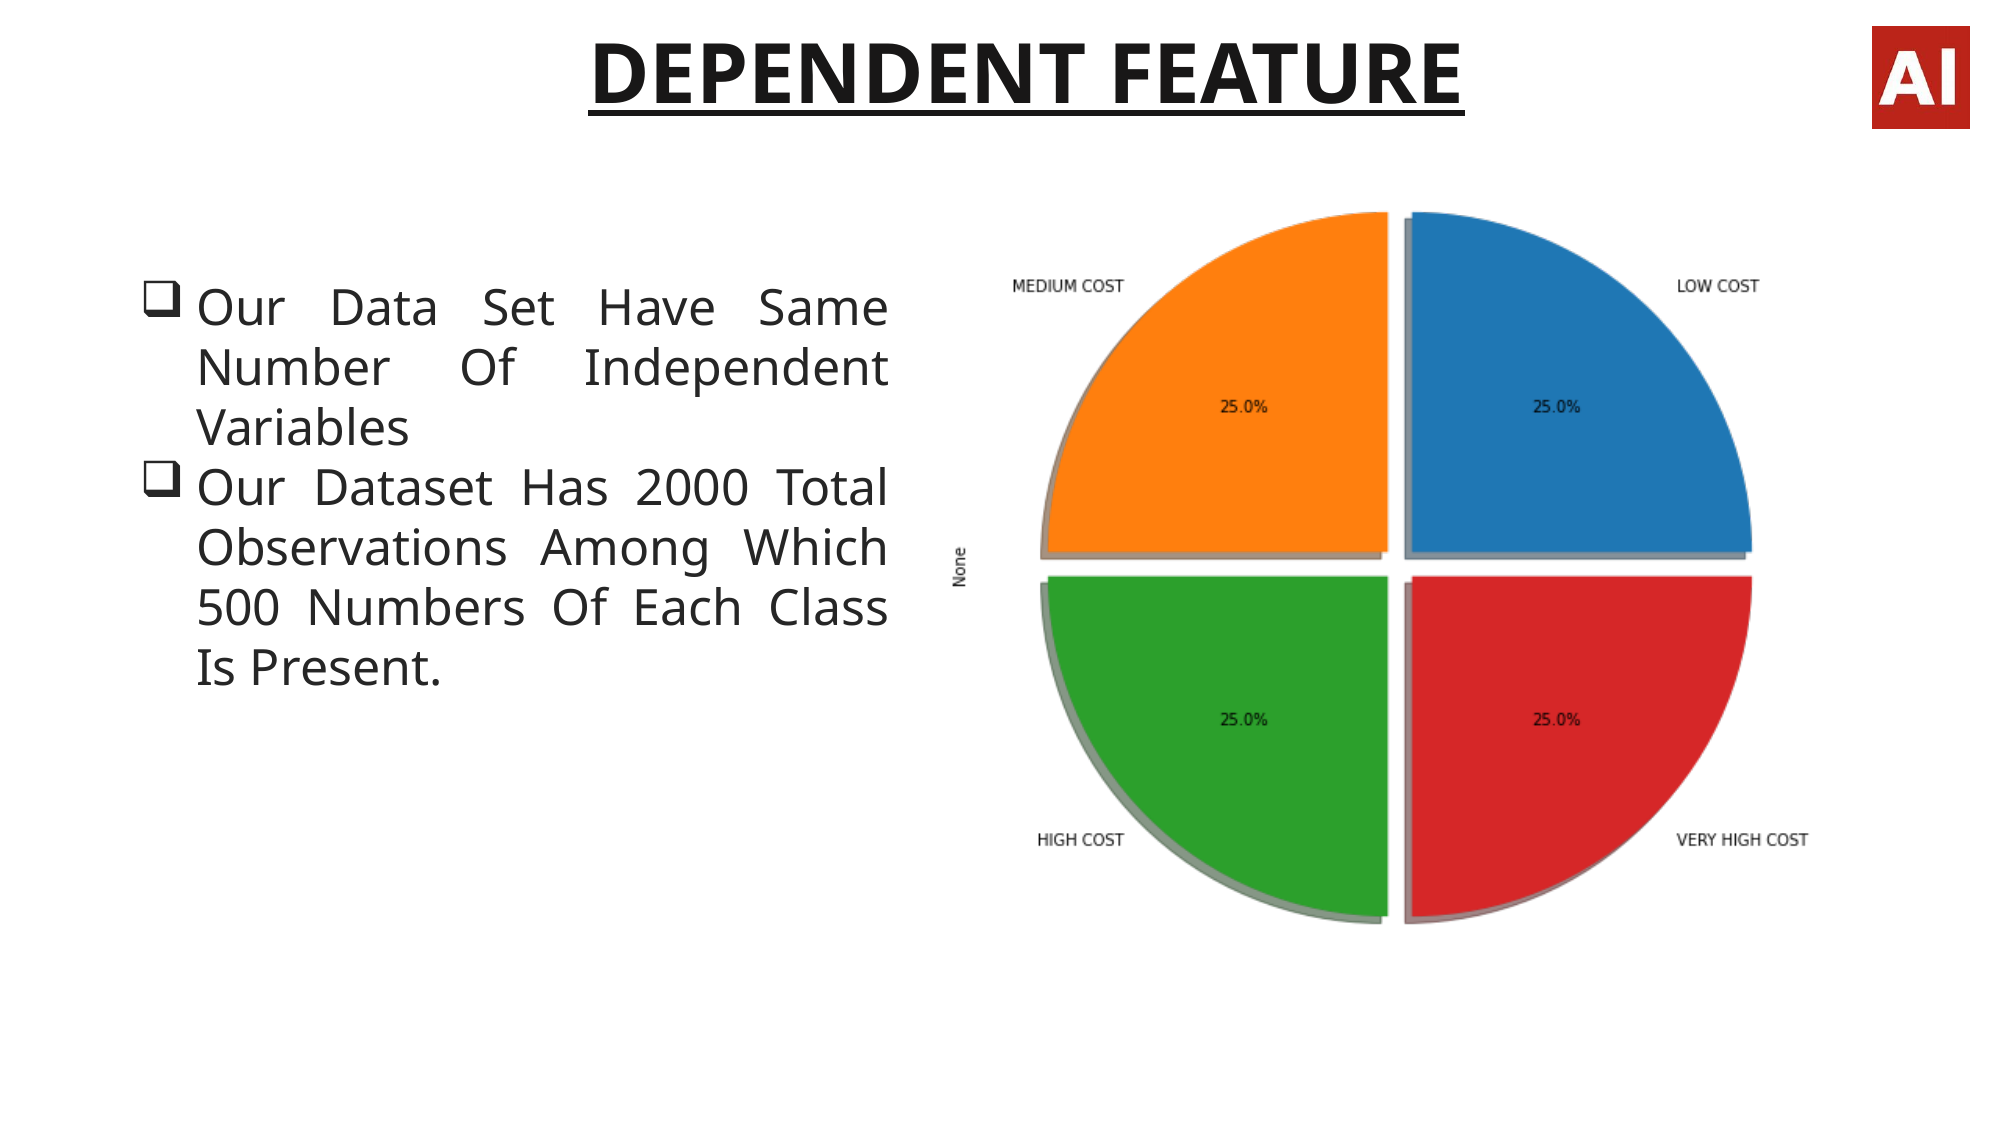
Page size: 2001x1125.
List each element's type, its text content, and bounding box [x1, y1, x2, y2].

picture [942, 128, 1835, 1001]
text_box Our Data Set Have Same Number Of Independent Variables Our Dataset Has 2000 Total Observations Among Which 500 Numbers Of Each Class Is Present. [124, 268, 905, 703]
picture [1872, 26, 1970, 129]
text_box DEPENDENT FEATURE [526, 12, 1528, 128]
